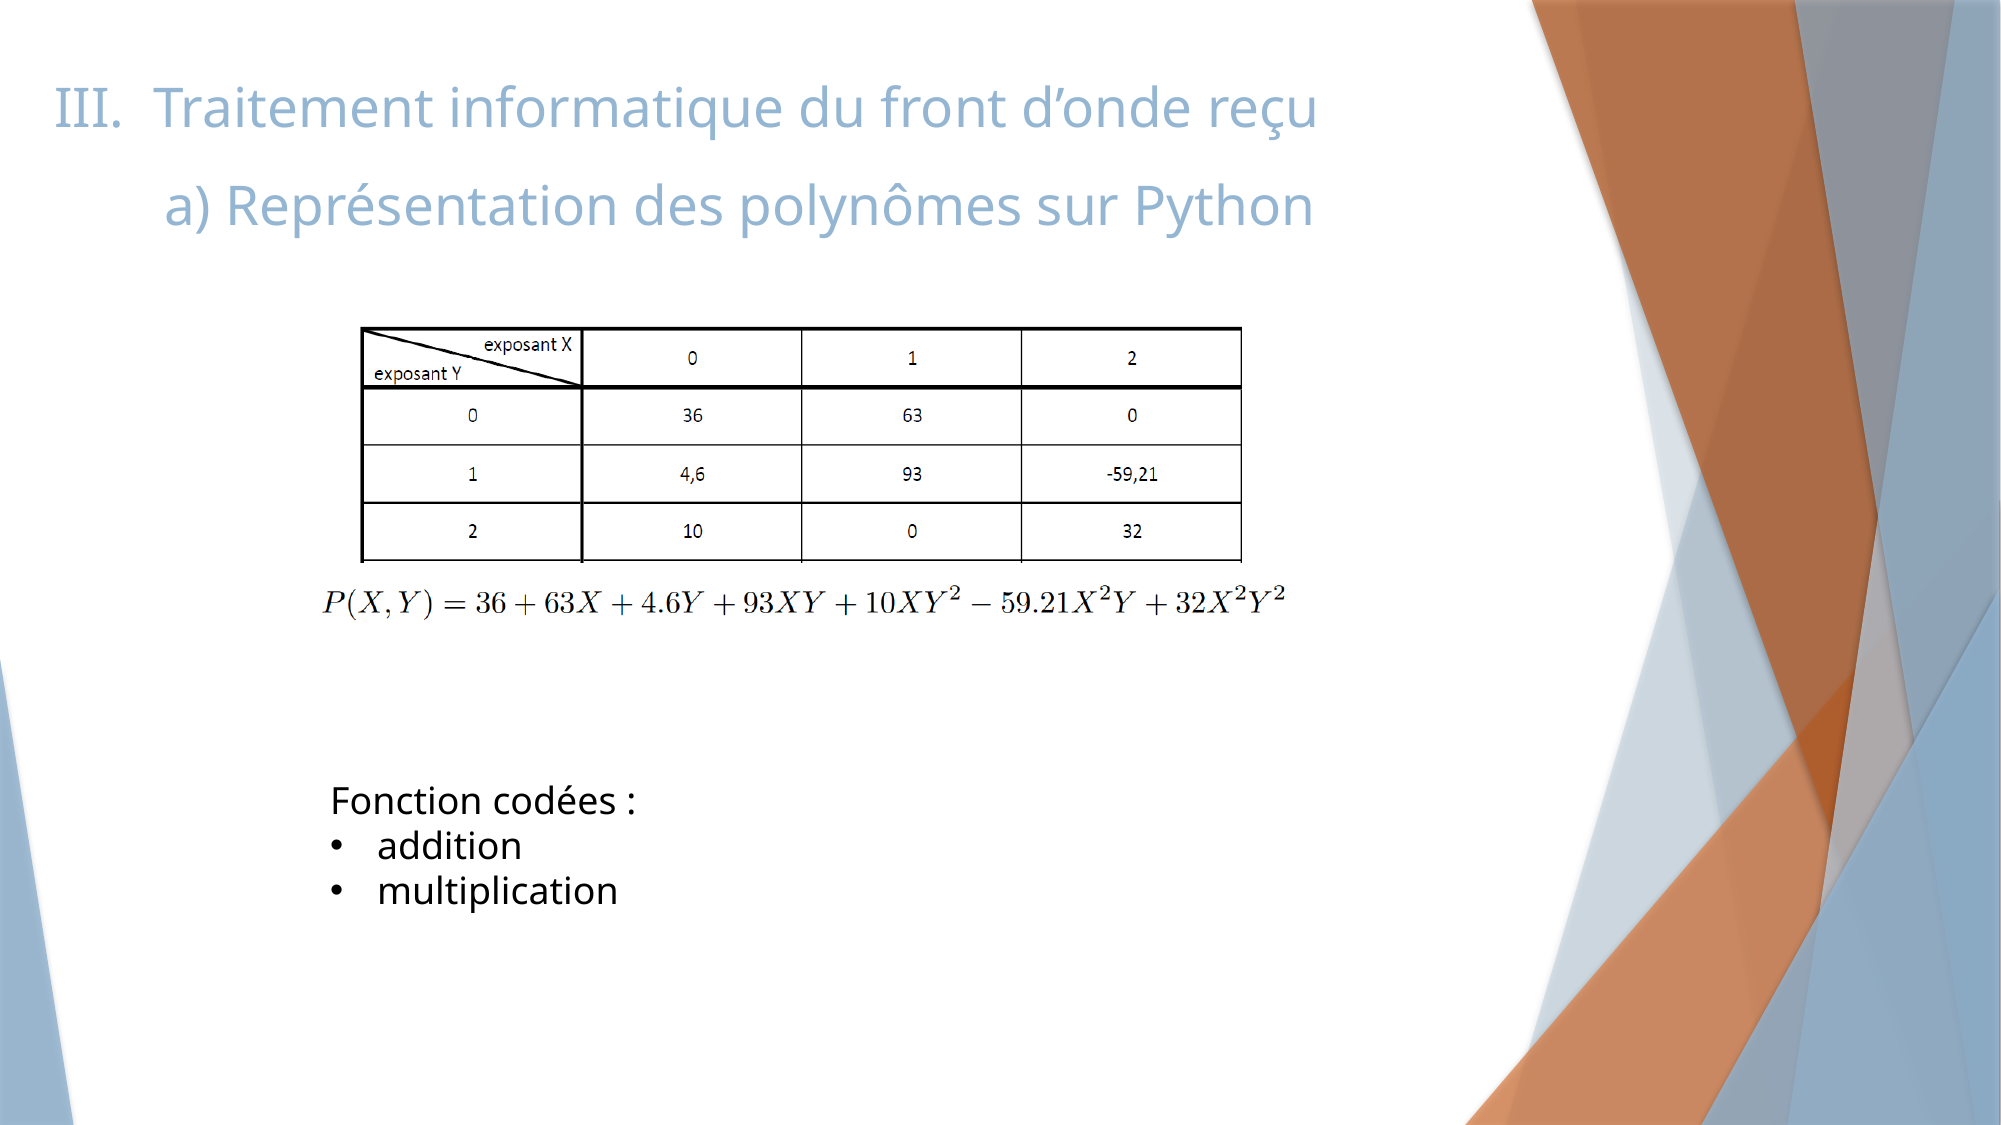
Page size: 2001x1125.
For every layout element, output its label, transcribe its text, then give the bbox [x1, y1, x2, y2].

picture [357, 323, 1252, 563]
picture [314, 579, 1295, 636]
title III. Traitement informatique du front d’onde reçu a) Représentation des polynômes sur Python [39, 31, 1570, 249]
text_box Fonction codées : addition multiplication [315, 769, 1157, 919]
